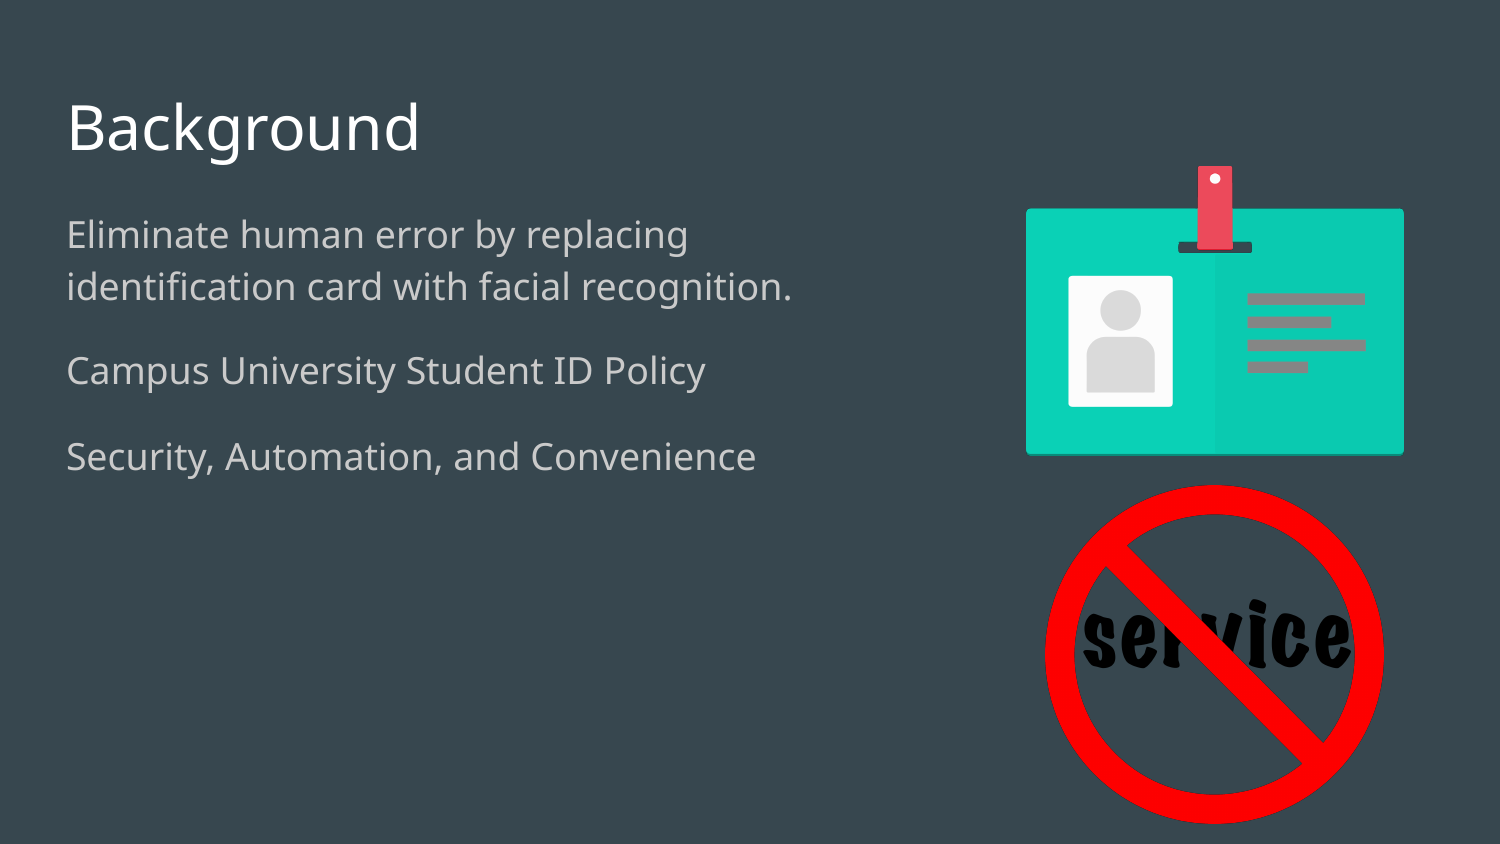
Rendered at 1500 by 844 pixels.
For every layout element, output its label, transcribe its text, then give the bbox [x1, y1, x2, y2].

picture [1025, 166, 1404, 456]
list Eliminate human error by replacing identification card with facial recognition. Campus University Student ID Policy Security, Automation, and Convenience [51, 189, 817, 810]
title Background [51, 72, 1449, 167]
picture [1045, 485, 1385, 825]
